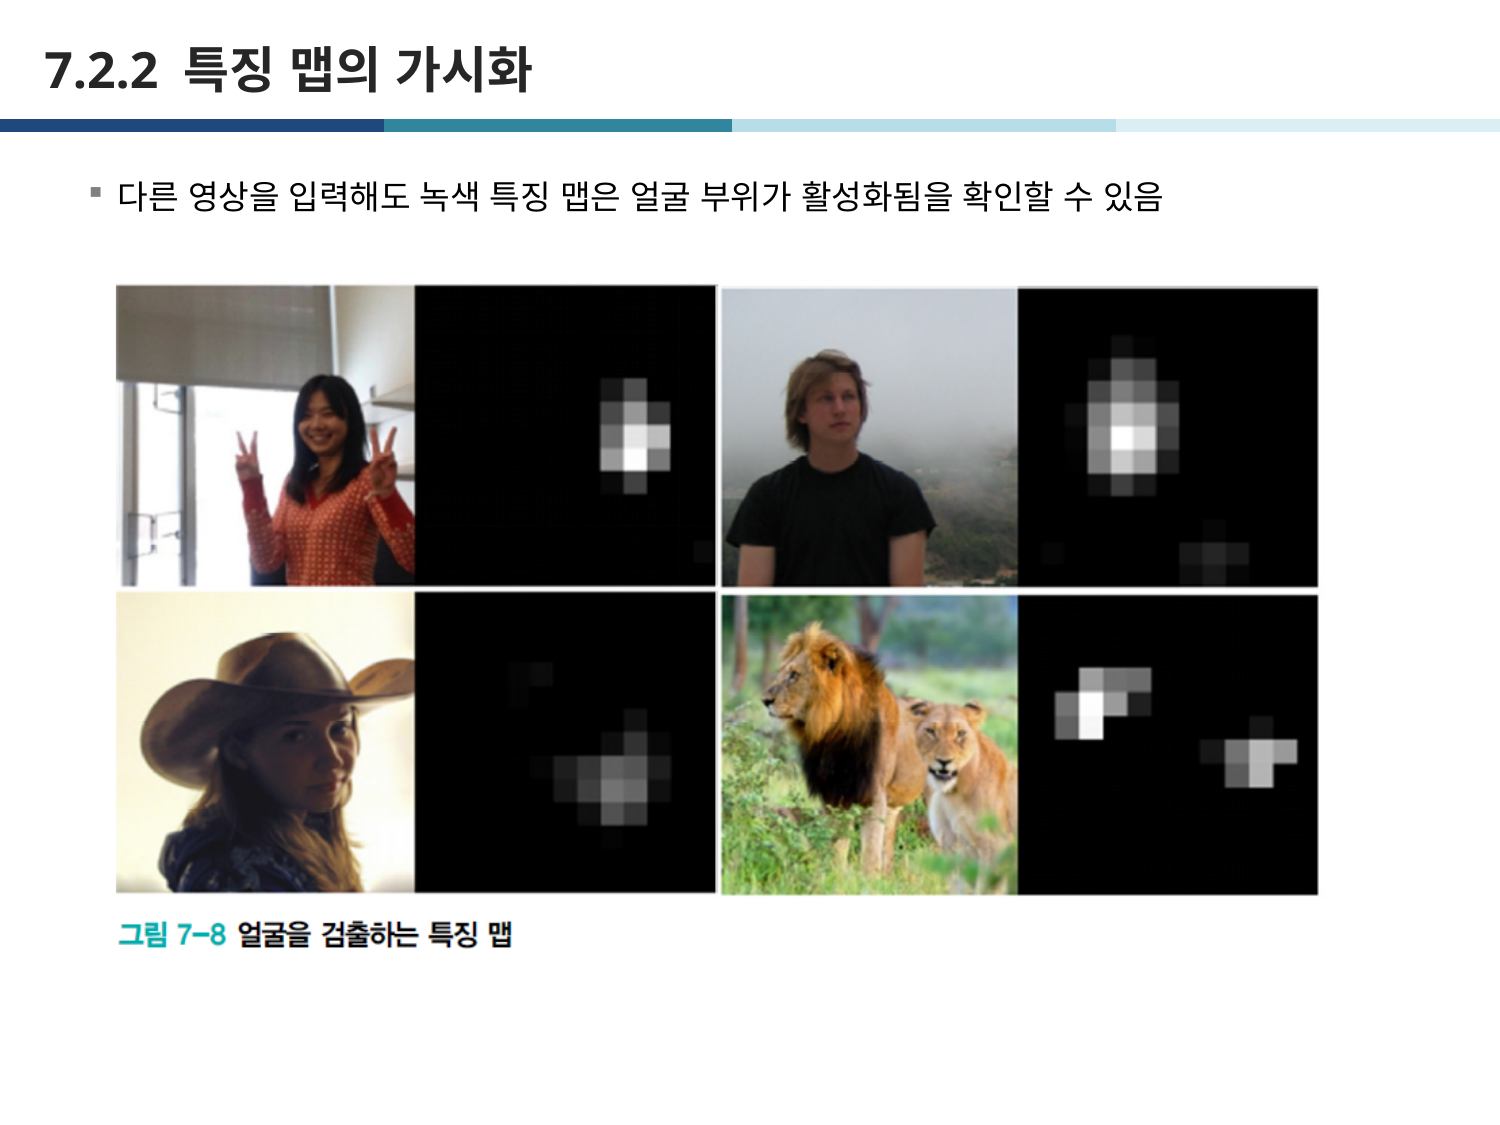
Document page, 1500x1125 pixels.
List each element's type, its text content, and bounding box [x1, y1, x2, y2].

picture [100, 278, 1327, 953]
list 다른 영상을 입력해도 녹색 특징 맵은 얼굴 부위가 활성화됨을 확인할 수 있음 [29, 148, 1471, 1083]
title 7.2.2 특징 맵의 가시화 [29, 23, 1448, 114]
